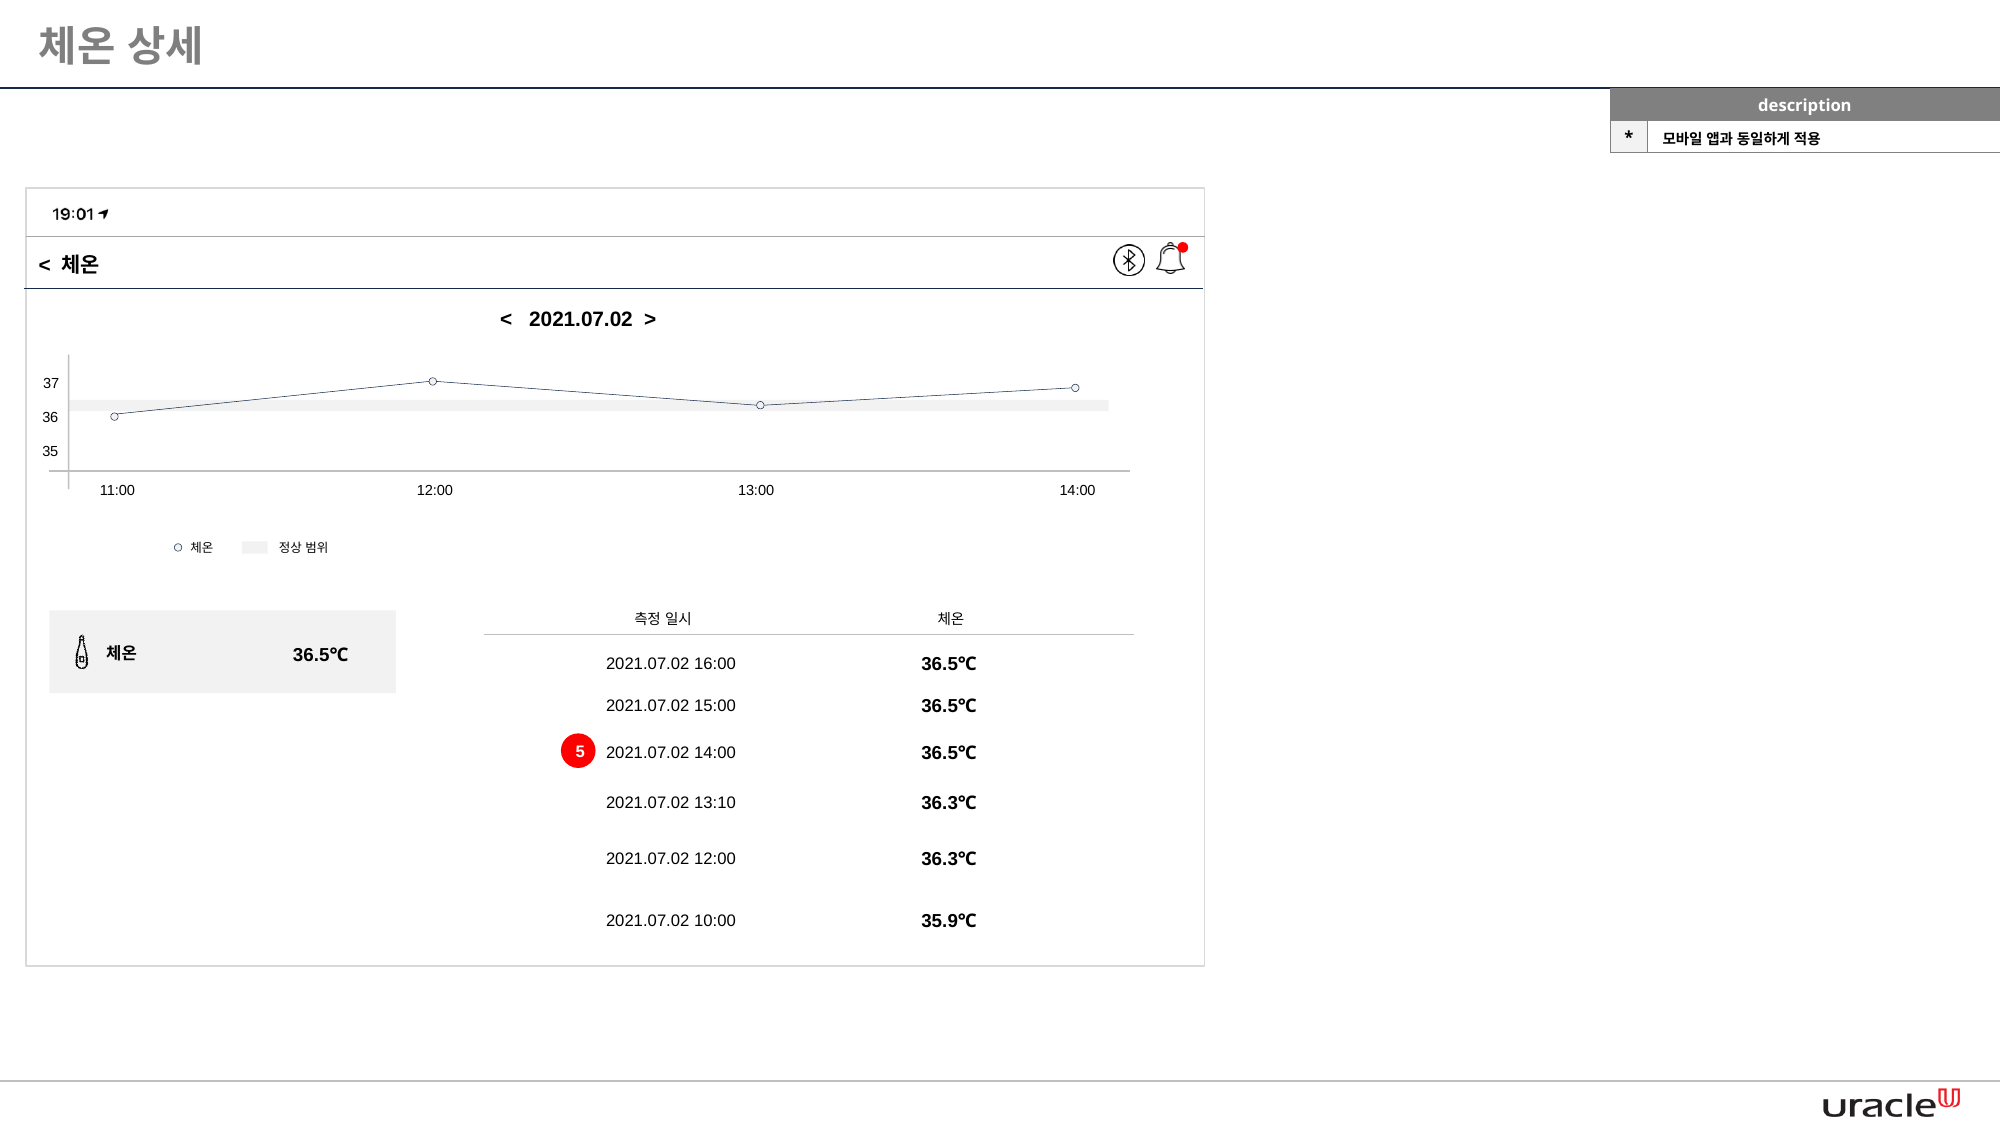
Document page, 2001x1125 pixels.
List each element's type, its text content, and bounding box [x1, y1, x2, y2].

list 체온 상세 [23, 4, 1979, 85]
picture [1113, 243, 1145, 276]
text_box 36.5℃ [906, 644, 1009, 682]
text_box 2021.07.02 15:00 [591, 687, 778, 722]
text_box 정상 범위 [250, 532, 357, 562]
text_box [27, 354, 1131, 507]
text_box 체온 [91, 635, 215, 671]
text_box 체온 [149, 532, 250, 562]
picture [27, 189, 159, 226]
text_box 2021.07.02 16:00 [591, 645, 778, 681]
text_box < 체온 [23, 244, 474, 284]
text_box 36.5℃ [906, 686, 1009, 724]
text_box 2021.07.02 10:00 [591, 902, 778, 937]
table_header description [1611, 89, 2000, 120]
picture [63, 634, 101, 671]
text_box 36.5℃ [906, 733, 1009, 771]
text_box 35.9℃ [906, 901, 1009, 939]
table_cell 모바일 앱과 동일하게 적용 [1648, 121, 2000, 152]
text_box 2021.07.02 13:10 [591, 784, 778, 819]
text_box 36.3℃ [906, 839, 1009, 877]
text_box [47, 608, 398, 696]
text_box 36.5℃ [278, 634, 380, 672]
text_box < 2021.07.02 > [446, 297, 711, 338]
text_box 2021.07.02 14:00 [591, 734, 778, 769]
text_box 2021.07.02 12:00 [591, 840, 778, 875]
picture [1823, 1088, 1960, 1117]
text_box 측정 일시 [602, 602, 724, 633]
text_box 5 [558, 731, 598, 771]
text_box 체온 [890, 602, 1012, 633]
text_box 36.3℃ [906, 783, 1009, 821]
table_cell * [1611, 121, 1647, 152]
picture [1154, 242, 1187, 275]
